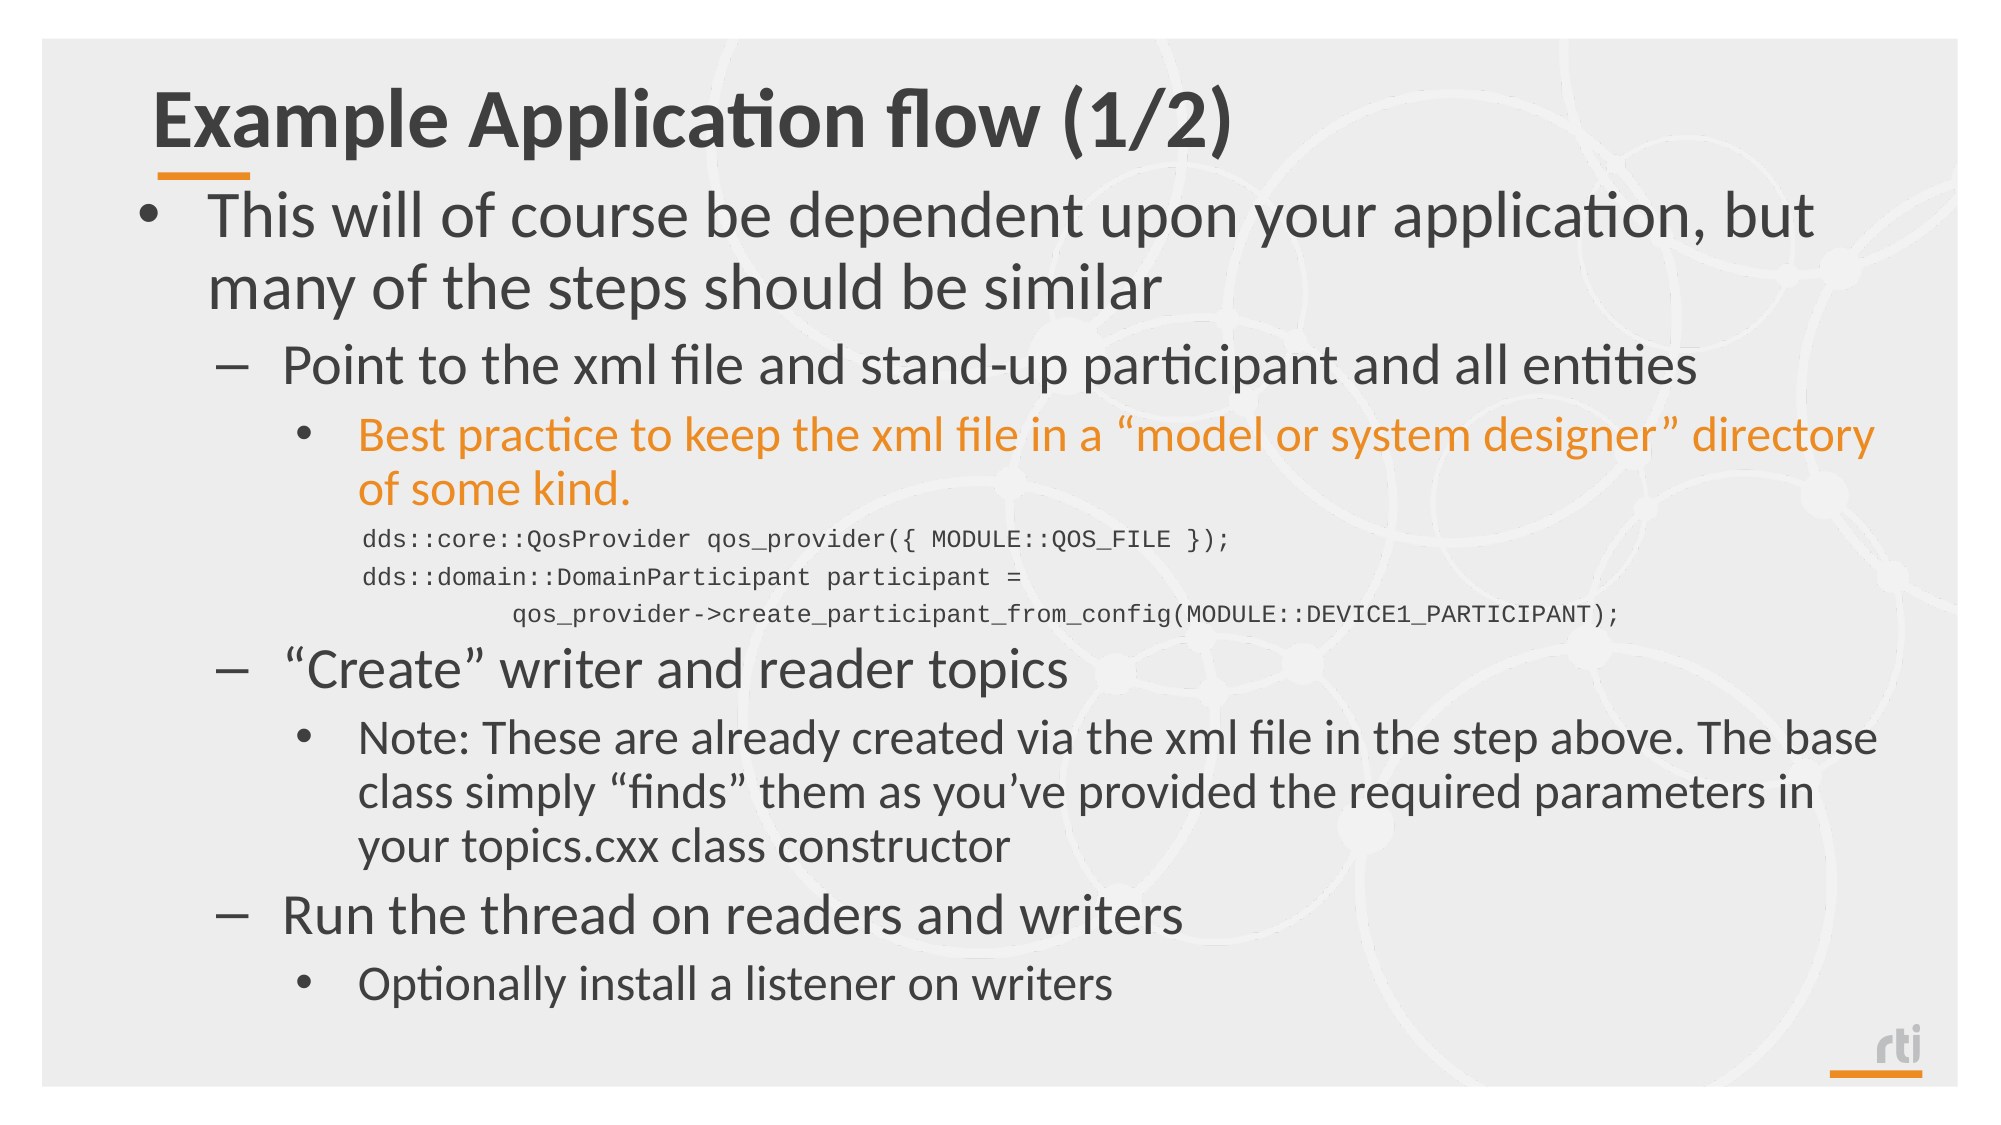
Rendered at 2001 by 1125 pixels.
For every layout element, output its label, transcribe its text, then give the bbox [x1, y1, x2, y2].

picture [1914, 1024, 1920, 1063]
list This will of course be dependent upon your application, but many of the steps should be similar Point to the xml file and stand-up participant and all entities Best practice to keep the xml file in a “model or system designer” directory of some kind. dds::core::QosProvider qos_provider({ MODULE::QOS_FILE }); dds::domain::DomainParticipant participant = qos_provider->create_participant_from_config(MODULE::DEVICE1_PARTICIPANT); “Create” writer and reader topics Note: These are already created via the xml file in the step above. The base class simply “finds” them as you’ve provided the required parameters in your topics.cxx class constructor Run the thread on readers and writers Optionally install a listener on writers [117, 172, 1914, 1125]
title Example Application flow (1/2) [137, 66, 1863, 172]
